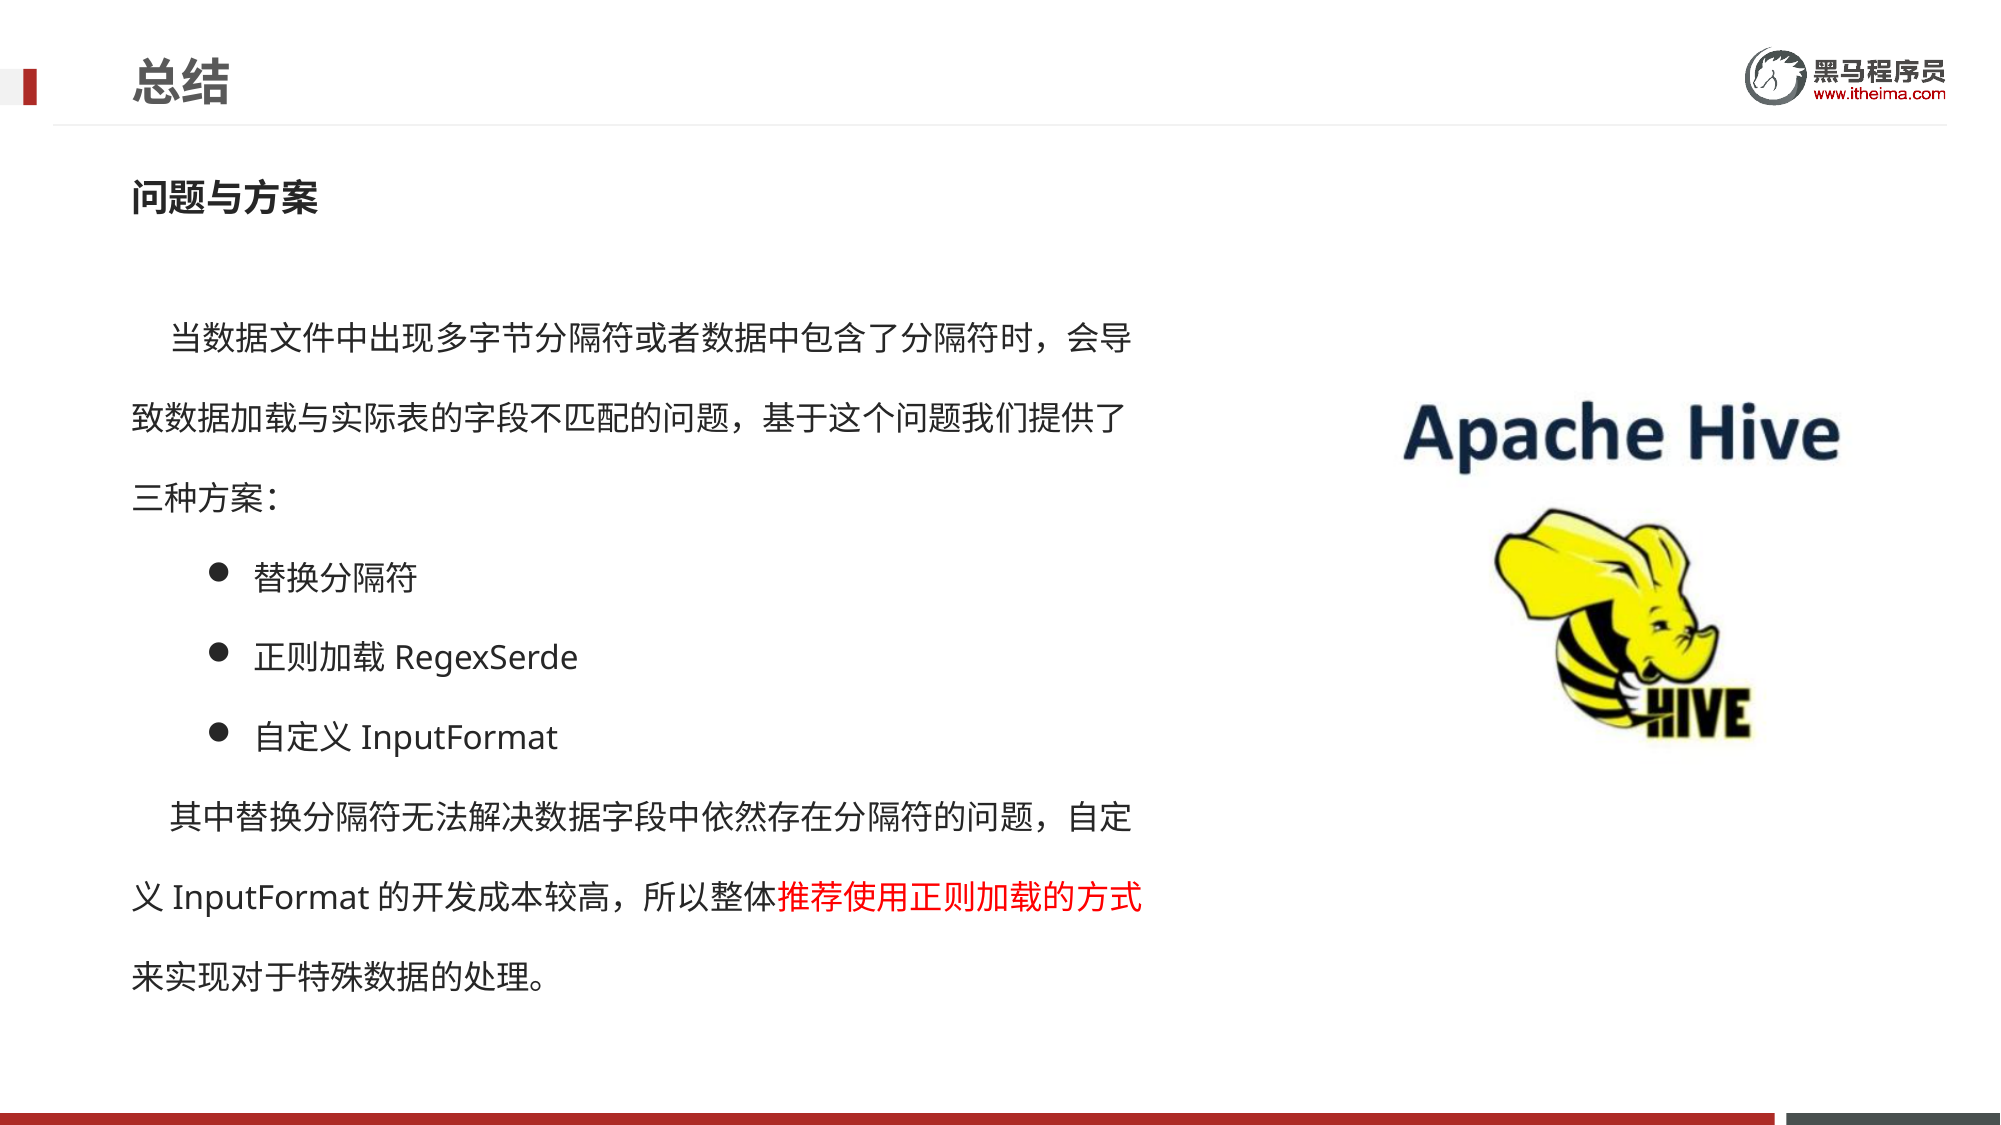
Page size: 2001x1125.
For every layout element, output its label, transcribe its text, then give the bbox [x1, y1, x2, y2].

text_box 当数据文件中出现多字节分隔符或者数据中包含了分隔符时，会导致数据加载与实际表的字段不匹配的问题，基于这个问题我们提供了三种方案： 替换分隔符 正则加载RegexSerde 自定义InputFormat 其中替换分隔符无法解决数据字段中依然存在分隔符的问题，自定义InputFormat的开发成本较高，所以整体推荐使用正则加载的方式来实现对于特殊数据的处理。 [116, 270, 1159, 1004]
picture [1744, 46, 1946, 106]
title 总结 [116, 38, 1556, 124]
list 问题与方案 [116, 154, 1872, 239]
picture [1375, 385, 1898, 771]
